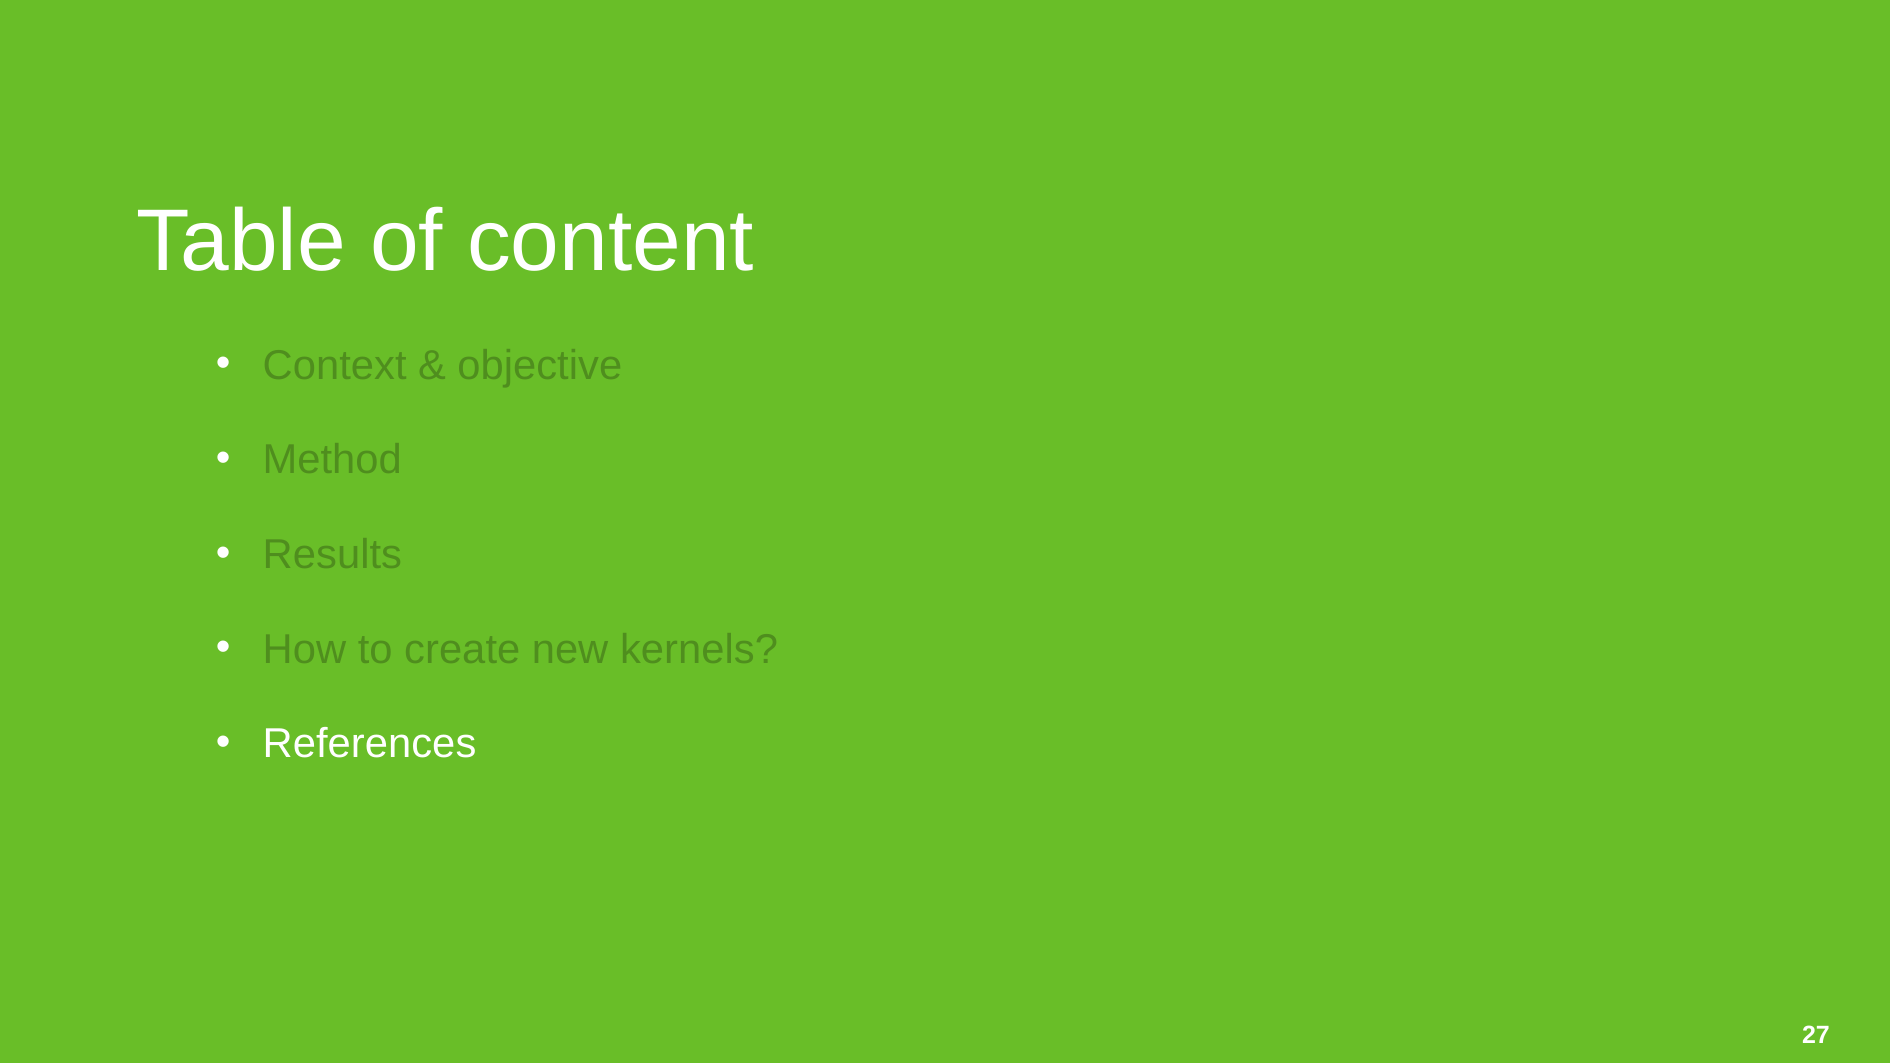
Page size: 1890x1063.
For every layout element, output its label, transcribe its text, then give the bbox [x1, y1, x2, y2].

title Table of content [136, 190, 1708, 290]
slide_number 27 [1747, 1003, 1831, 1063]
list Context & objective Method Results How to create new kernels? References [215, 312, 1787, 813]
